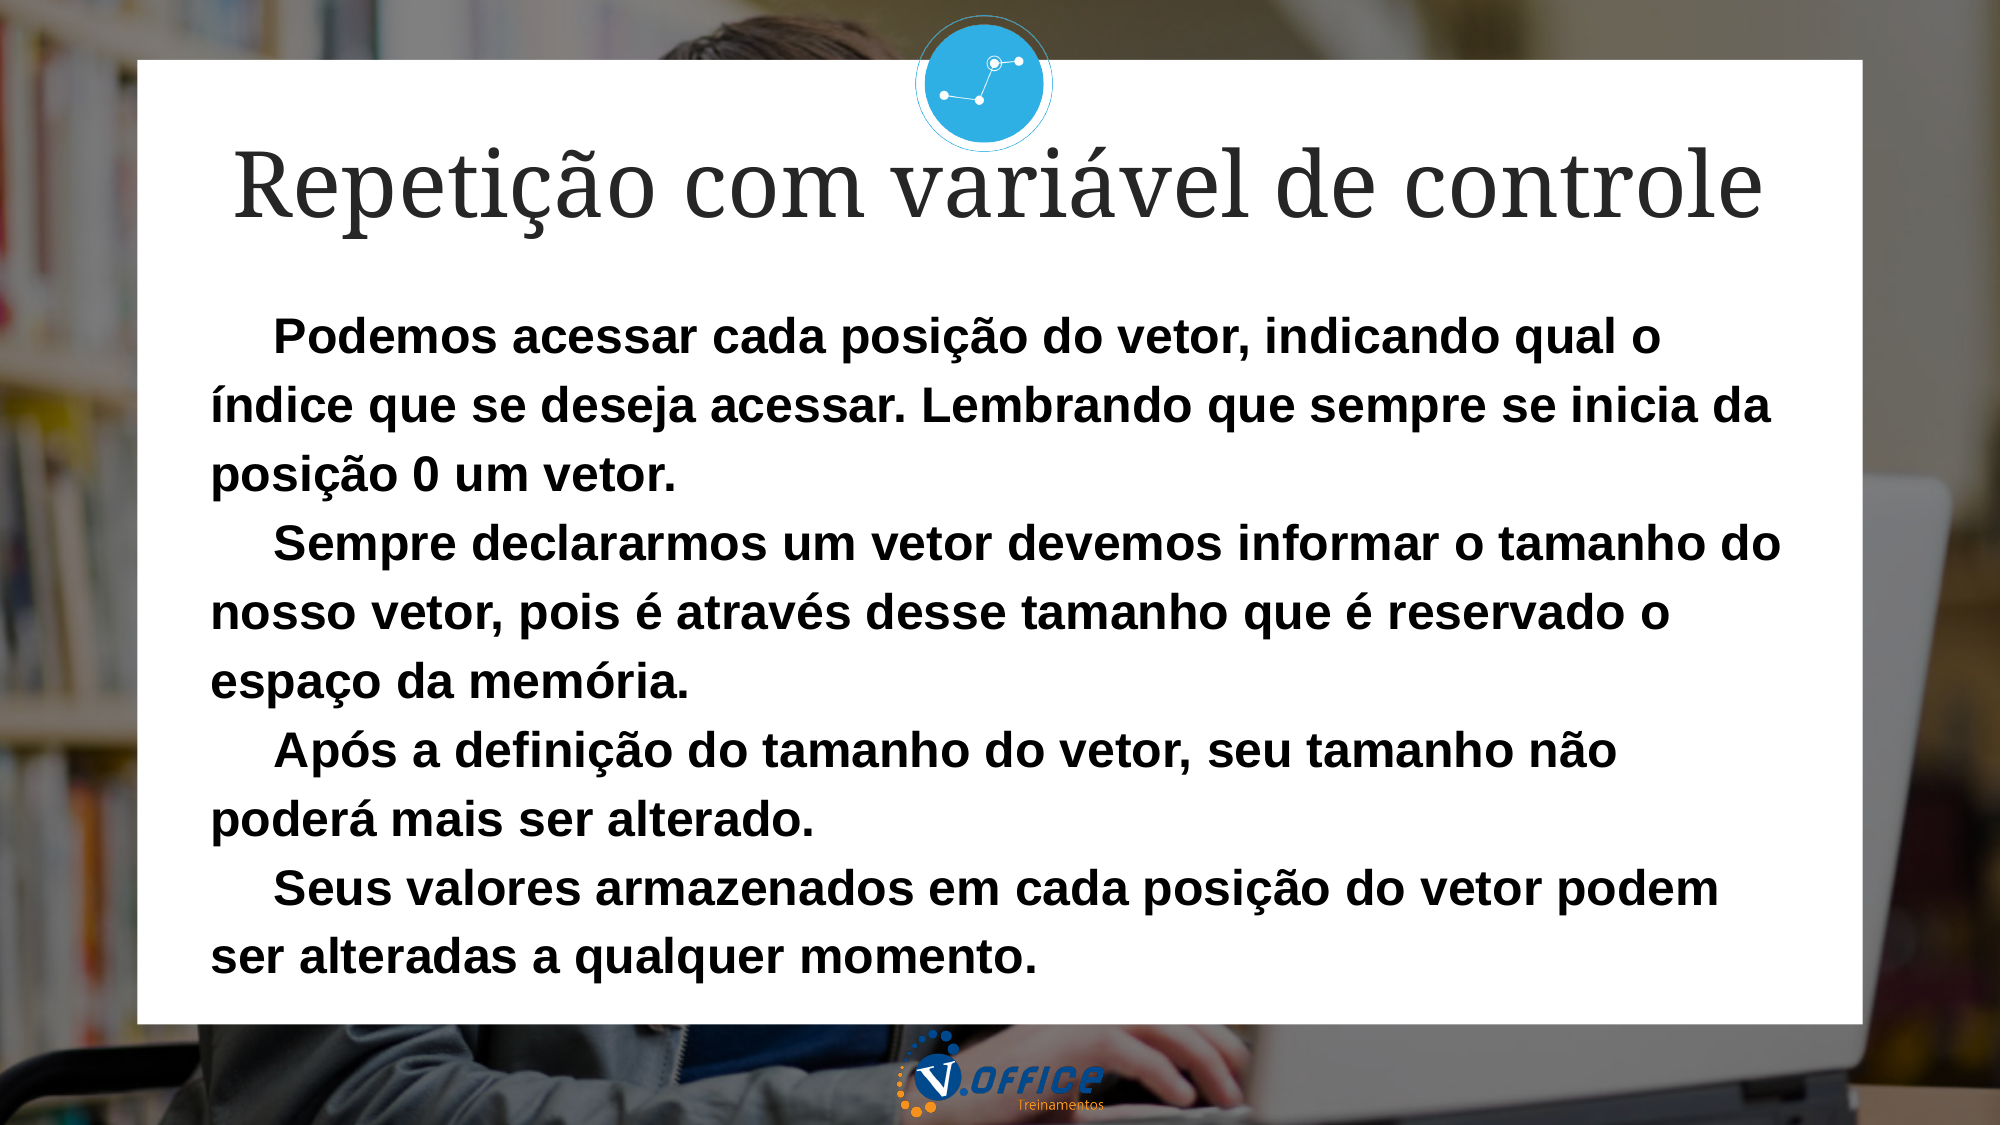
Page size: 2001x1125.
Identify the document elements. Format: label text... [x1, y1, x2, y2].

text_box Podemos acessar cada posição do vetor, indicando qual o índice que se deseja acessar. Lembrando que sempre se inicia da posição 0 um vetor. Sempre declararmos um vetor devemos informar o tamanho do nosso vetor, pois é através desse tamanho que é reservado o espaço da memória. Após a definição do tamanho do vetor, seu tamanho não poderá mais ser alterado. Seus valores armazenados em cada posição do vetor podem ser alteradas a qualquer momento. [195, 286, 1807, 892]
picture [0, 0, 2000, 1125]
text_box Repetição com variável de controle [212, 73, 1788, 286]
